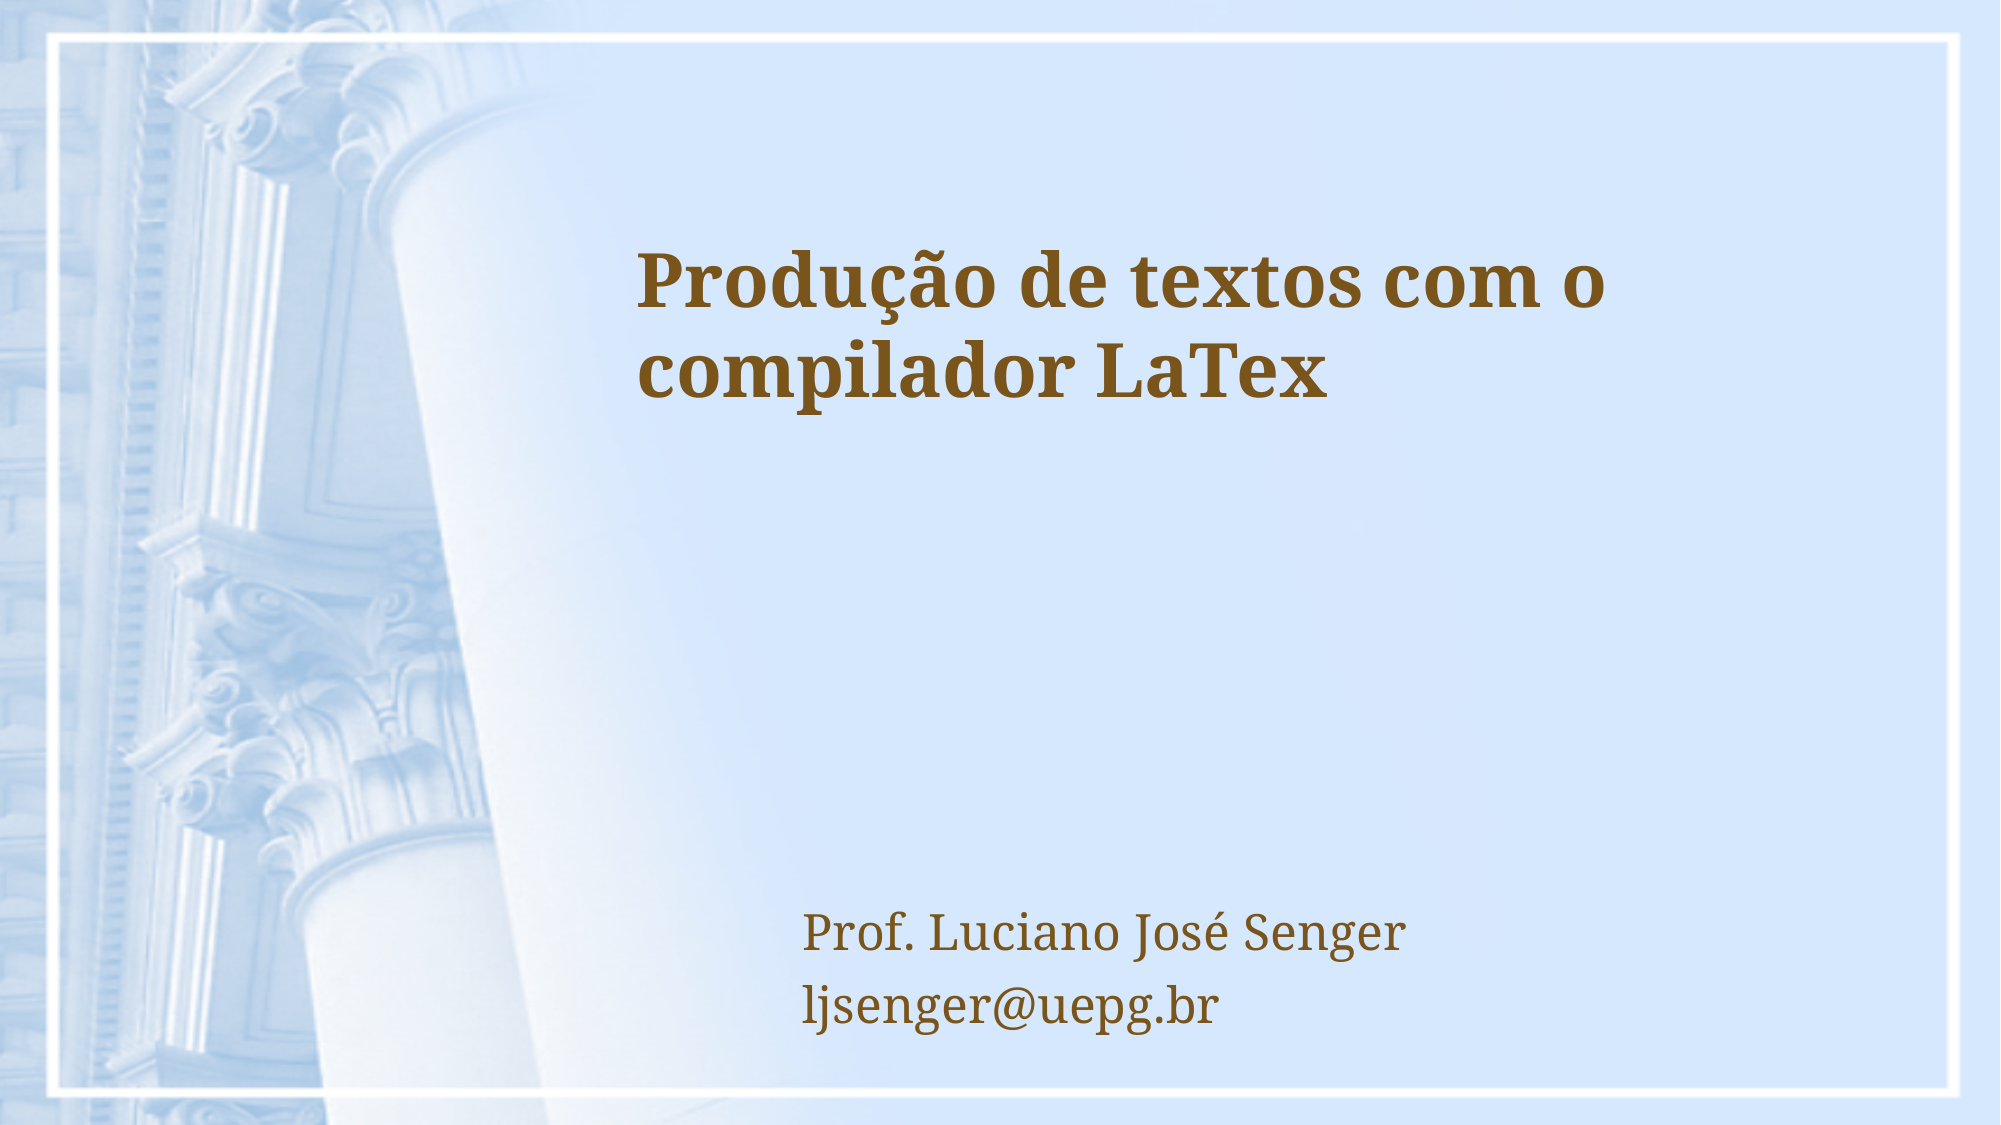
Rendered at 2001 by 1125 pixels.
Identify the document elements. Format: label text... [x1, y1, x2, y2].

picture [0, 0, 2001, 1125]
title Produção de textos com o compilador LaTex [622, 220, 1650, 425]
text_box Prof. Luciano José Senger ljsenger@uepg.br [787, 893, 1688, 1035]
